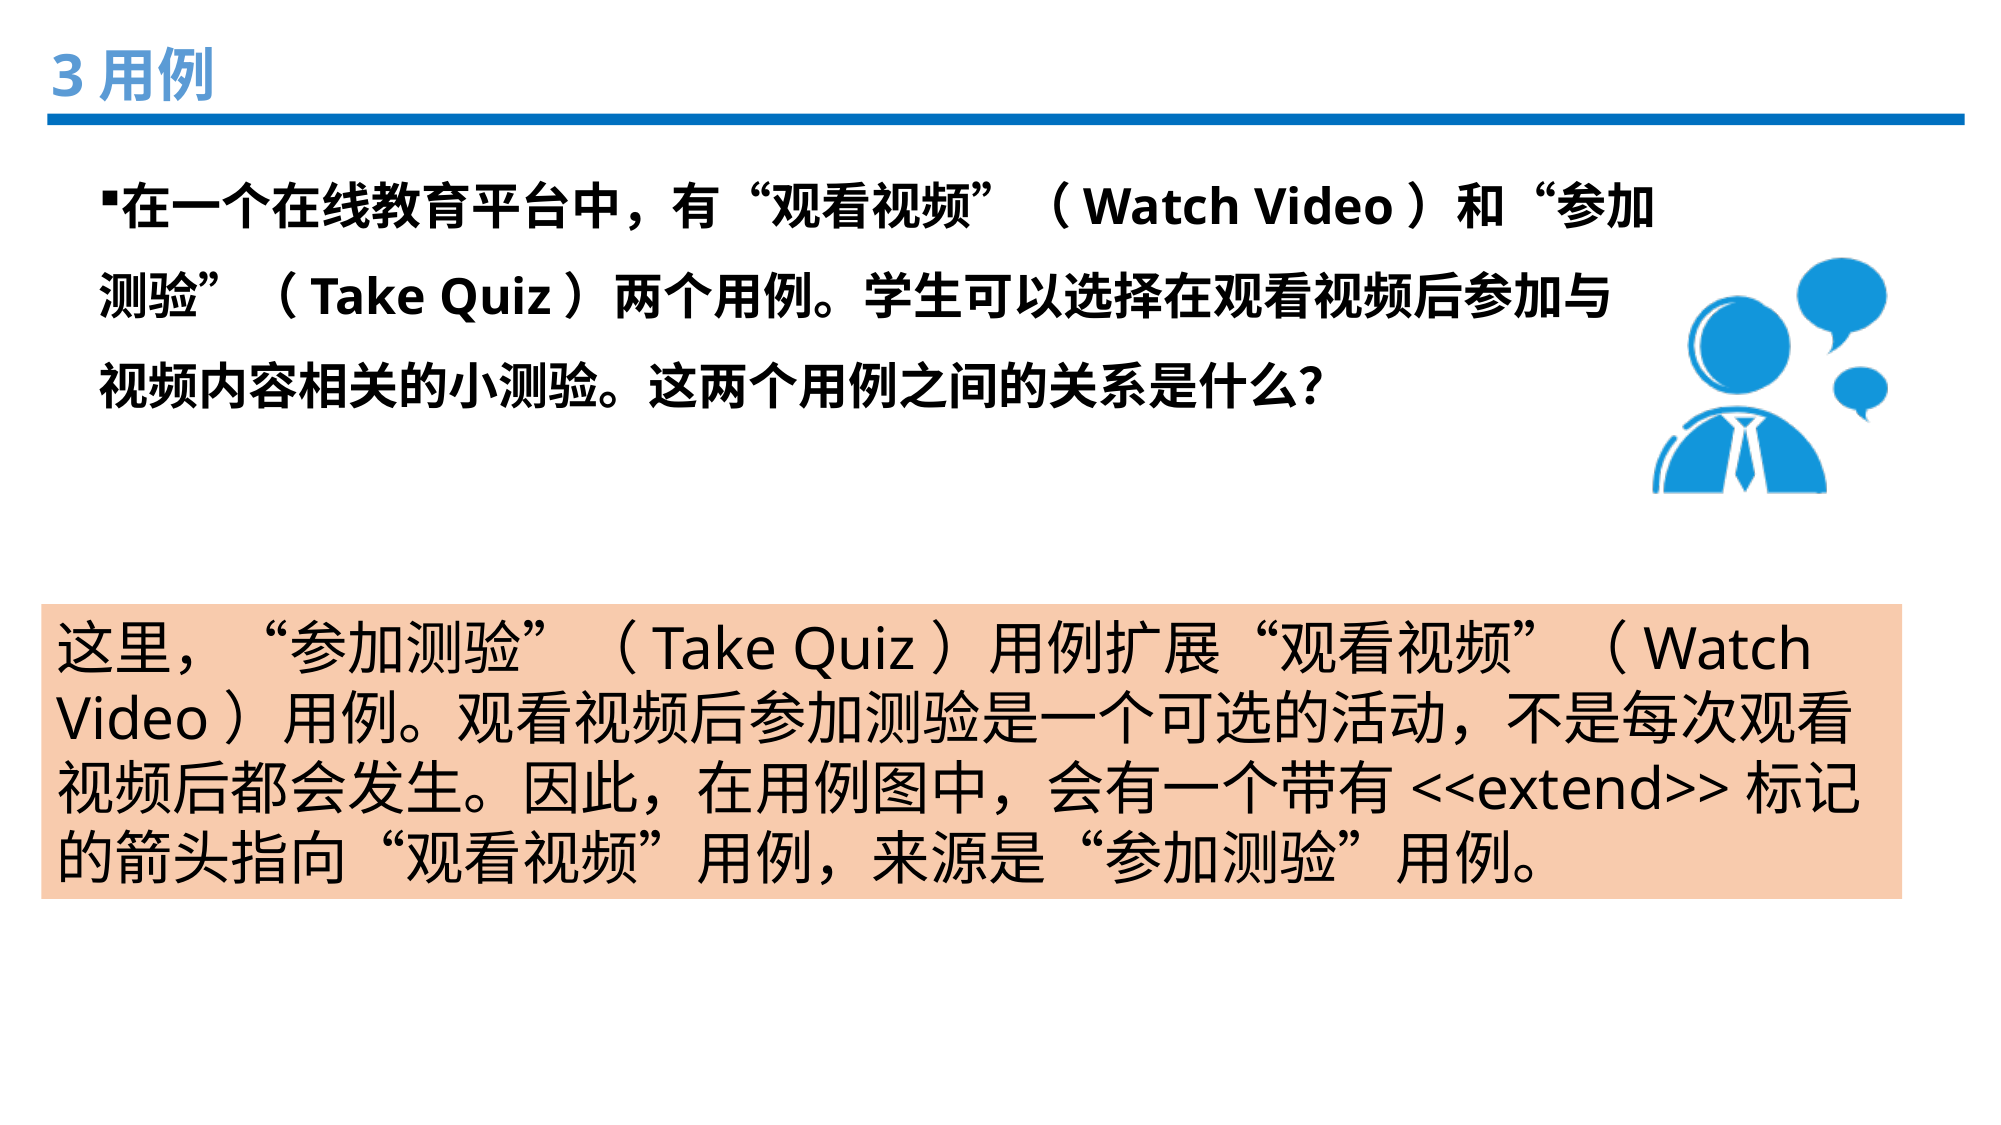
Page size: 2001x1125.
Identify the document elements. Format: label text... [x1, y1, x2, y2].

text_box 3用例 [37, 30, 231, 116]
picture [1614, 219, 1927, 533]
text_box 这里，“参加测验”（Take Quiz）用例扩展“观看视频”（Watch Video）用例。观看视频后参加测验是一个可选的活动，不是每次观看视频后都会发生。因此，在用例图中，会有一个带有<<extend>>标记的箭头指向“观看视频”用例，来源是“参加测验”用例。 [41, 604, 1903, 899]
text_box 在一个在线教育平台中，有“观看视频”（Watch Video）和“参加测验”（Take Quiz）两个用例。学生可以选择在观看视频后参加与视频内容相关的小测验。这两个用例之间的关系是什么？ [83, 137, 1671, 422]
